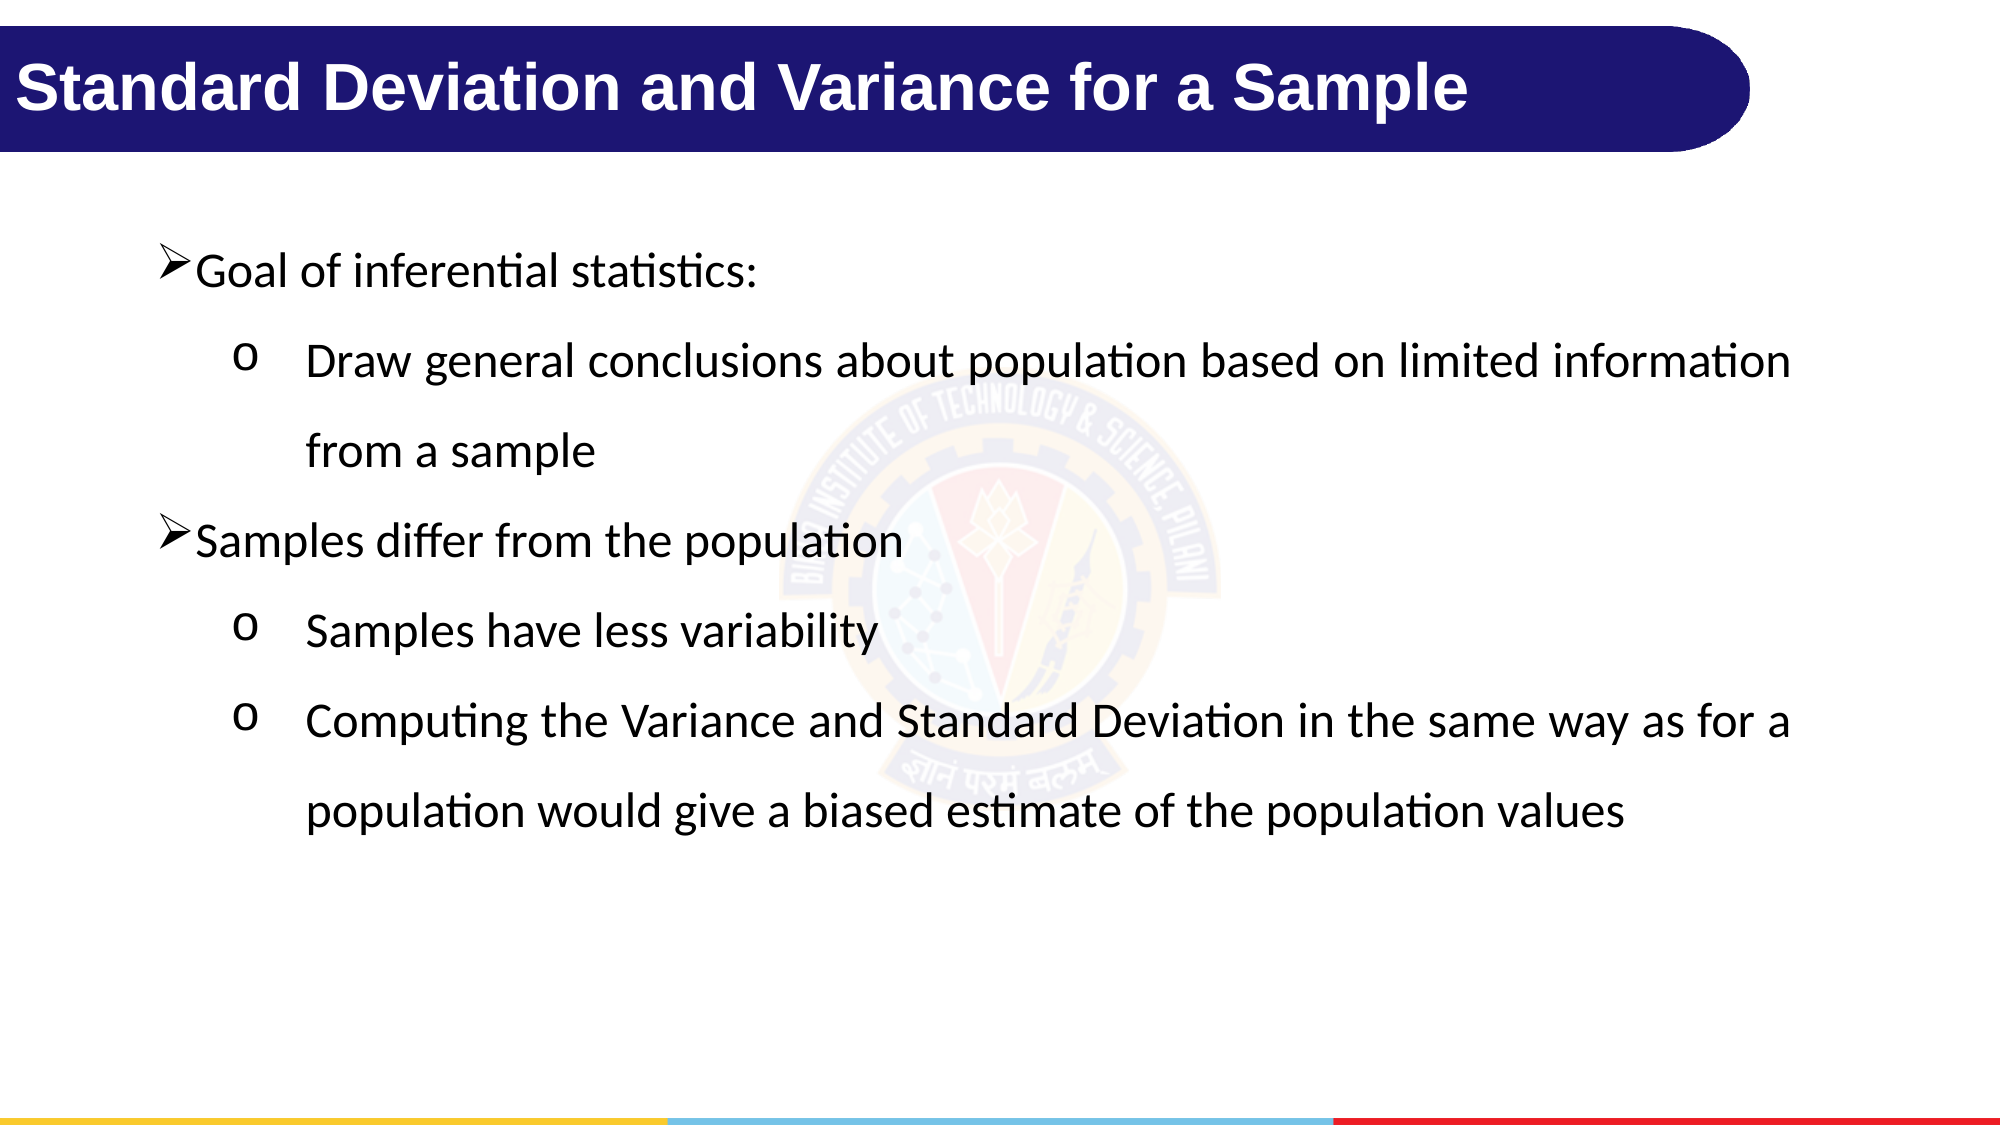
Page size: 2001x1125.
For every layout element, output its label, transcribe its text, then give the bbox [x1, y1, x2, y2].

list Goal of inferential statistics: Draw general conclusions about population based on limited information from a sample Samples differ from the population Samples have less variability Computing the Variance and Standard Deviation in the same way as for a population would give a biased estimate of the population values [140, 200, 1808, 975]
picture [1667, 26, 1750, 152]
picture [0, 1118, 2000, 1125]
title Standard Deviation and Variance for a Sample [0, 26, 1667, 152]
